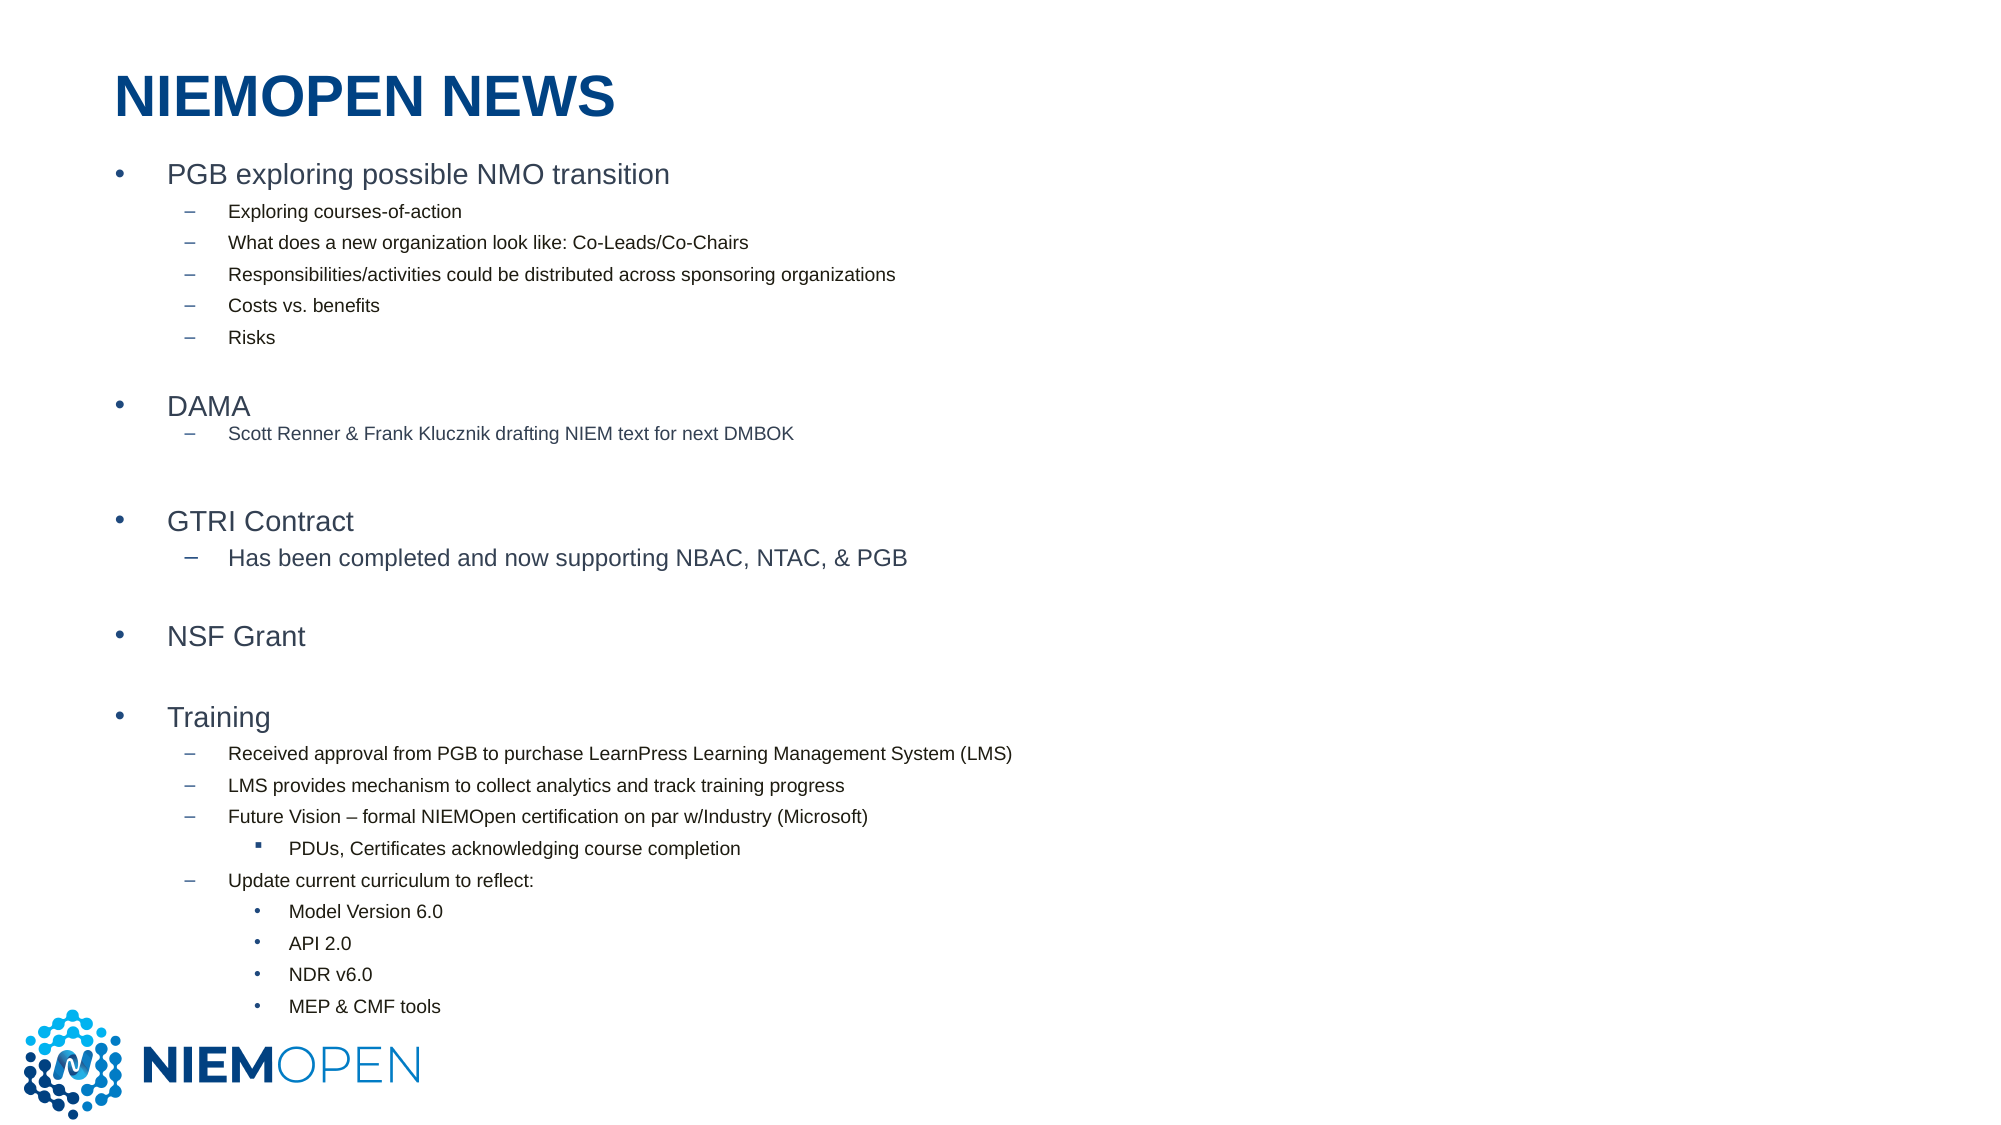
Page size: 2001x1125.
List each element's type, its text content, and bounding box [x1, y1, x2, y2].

picture [19, 1004, 424, 1125]
title Niemopen news [99, 63, 1900, 148]
list PGB exploring possible NMO transition Exploring courses-of-action What does a new organization look like: Co-Leads/Co-Chairs Responsibilities/activities could be distributed across sponsoring organizations Costs vs. benefits Risks DAMA Scott Renner & Frank Klucznik drafting NIEM text for next DMBOK GTRI Contract Has been completed and now supporting NBAC, NTAC, & PGB NSF Grant Training Received approval from PGB to purchase LearnPress Learning Management System (LMS) LMS provides mechanism to collect analytics and track training progress Future Vision – formal NIEMOpen certification on par w/Industry (Microsoft) PDUs, Certificates acknowledging course completion Update current curriculum to reflect: Model Version 6.0 API 2.0 NDR v6.0 MEP & CMF tools [99, 148, 1918, 1035]
